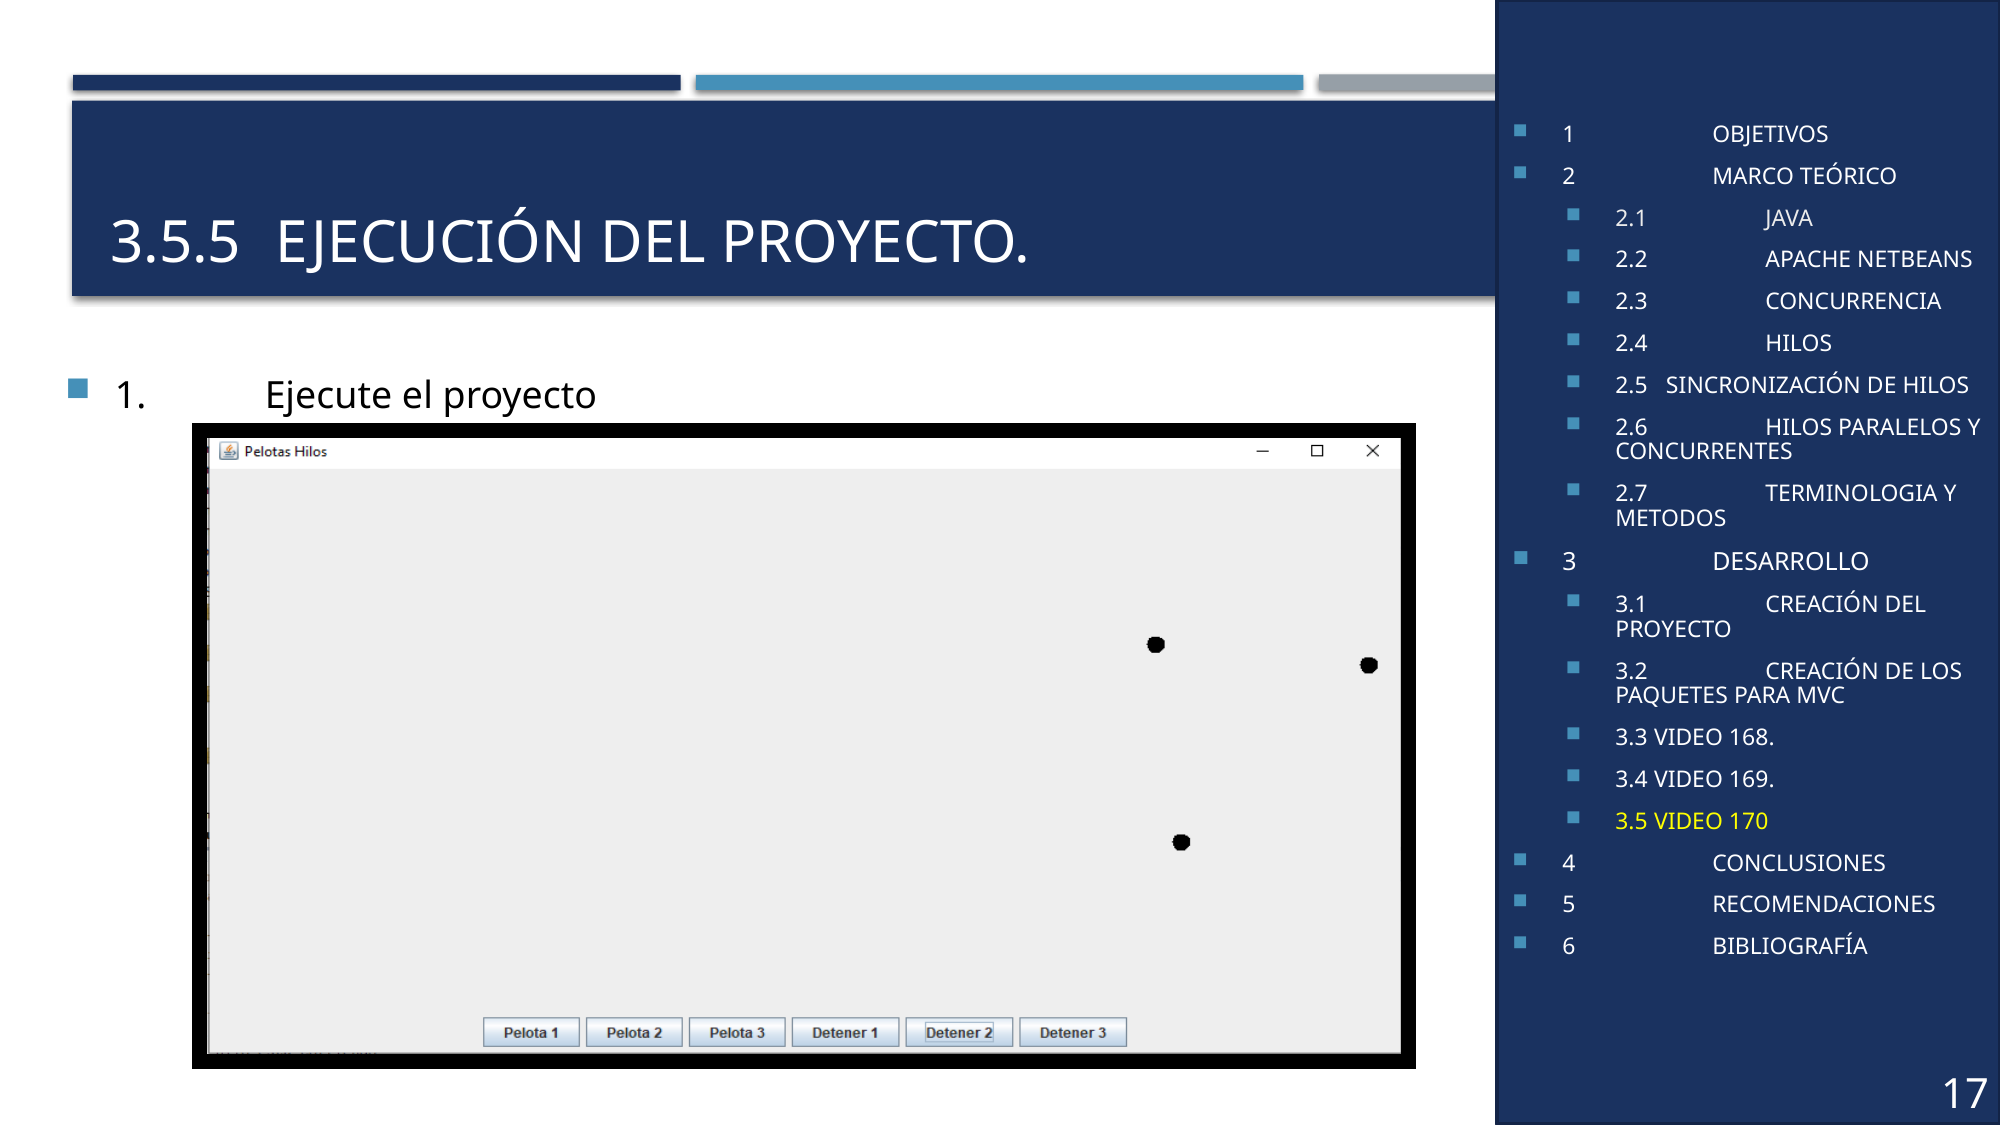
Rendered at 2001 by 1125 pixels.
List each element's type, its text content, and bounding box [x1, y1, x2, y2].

title 3.5.5 EJECUCIÓN DEL PROYECTO. [95, 115, 1490, 282]
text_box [1496, 0, 2000, 1125]
picture [206, 436, 1402, 1055]
list 1. Ejecute el proyecto [49, 257, 1474, 529]
